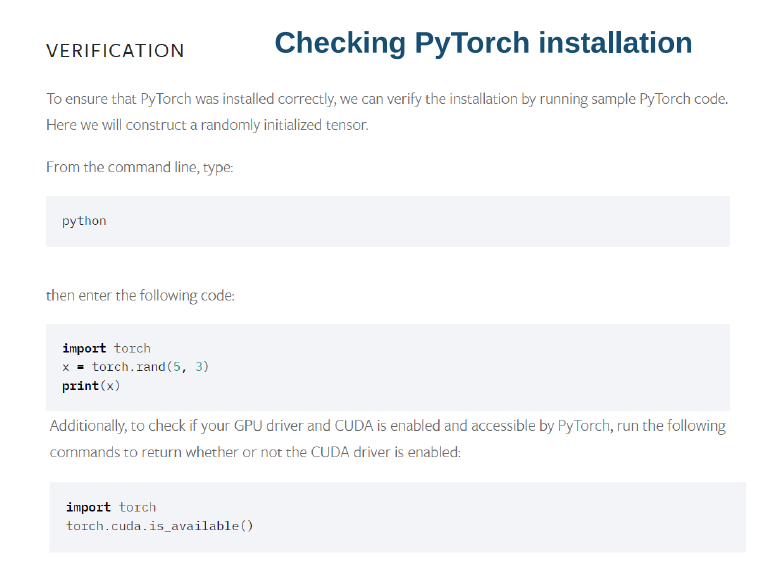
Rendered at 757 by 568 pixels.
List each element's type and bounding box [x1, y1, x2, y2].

picture [35, 23, 753, 555]
